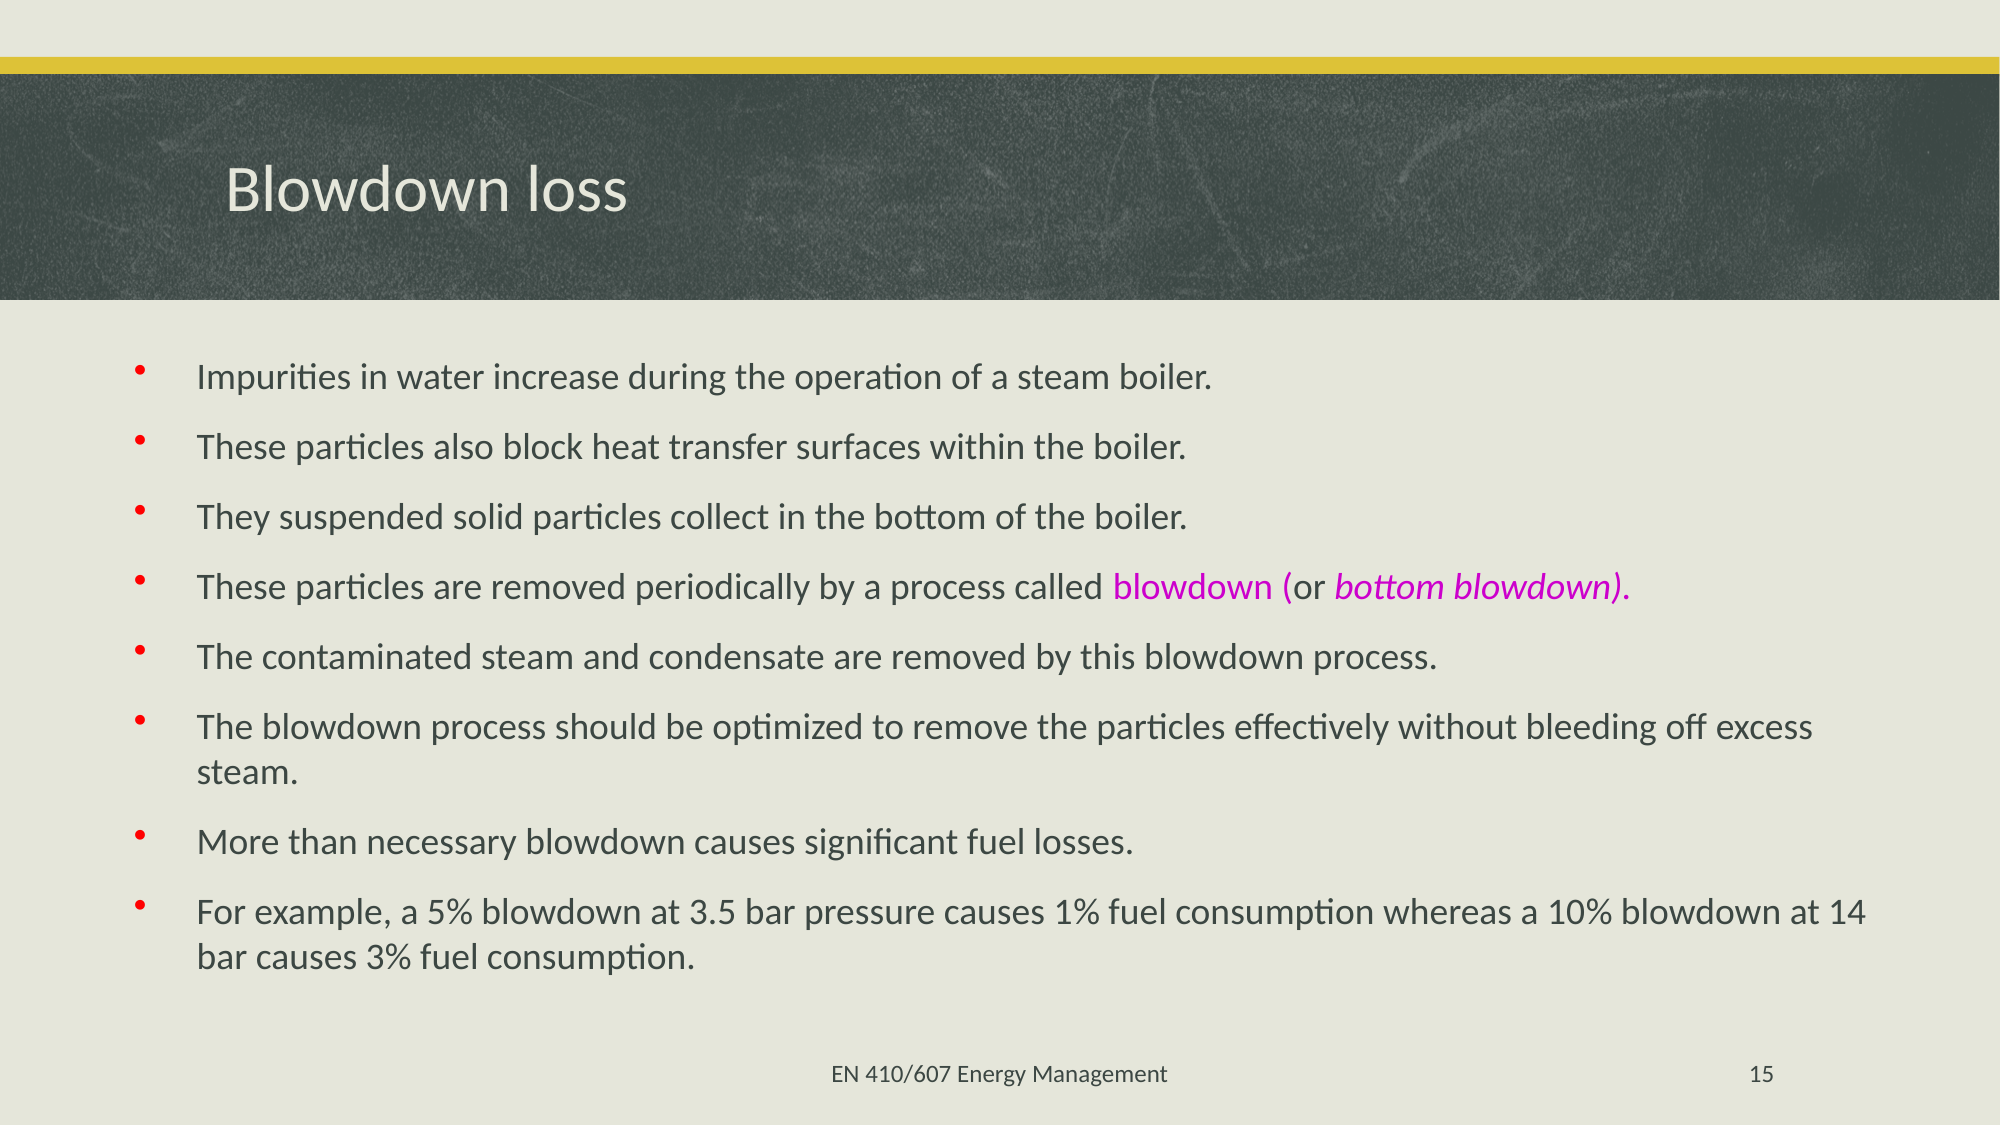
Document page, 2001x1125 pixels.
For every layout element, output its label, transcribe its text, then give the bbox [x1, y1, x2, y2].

list Impurities in water increase during the operation of a steam boiler. These particles also block heat transfer surfaces within the boiler. They suspended solid particles collect in the bottom of the boiler. These particles are removed periodically by a process called blowdown (or bottom blowdown). The contaminated steam and condensate are removed by this blowdown process. The blowdown process should be optimized to remove the particles effectively without bleeding off excess steam. More than necessary blowdown causes significant fuel losses. For example, a 5% blowdown at 3.5 bar pressure causes 1% fuel consumption whereas a 10% blowdown at 14 bar causes 3% fuel consumption. [112, 344, 1926, 999]
slide_number 15 [1466, 1042, 1790, 1103]
footer EN 410/607 Energy Management [533, 1042, 1466, 1103]
title Blowdown loss [210, 76, 1790, 300]
picture [0, 74, 2000, 300]
